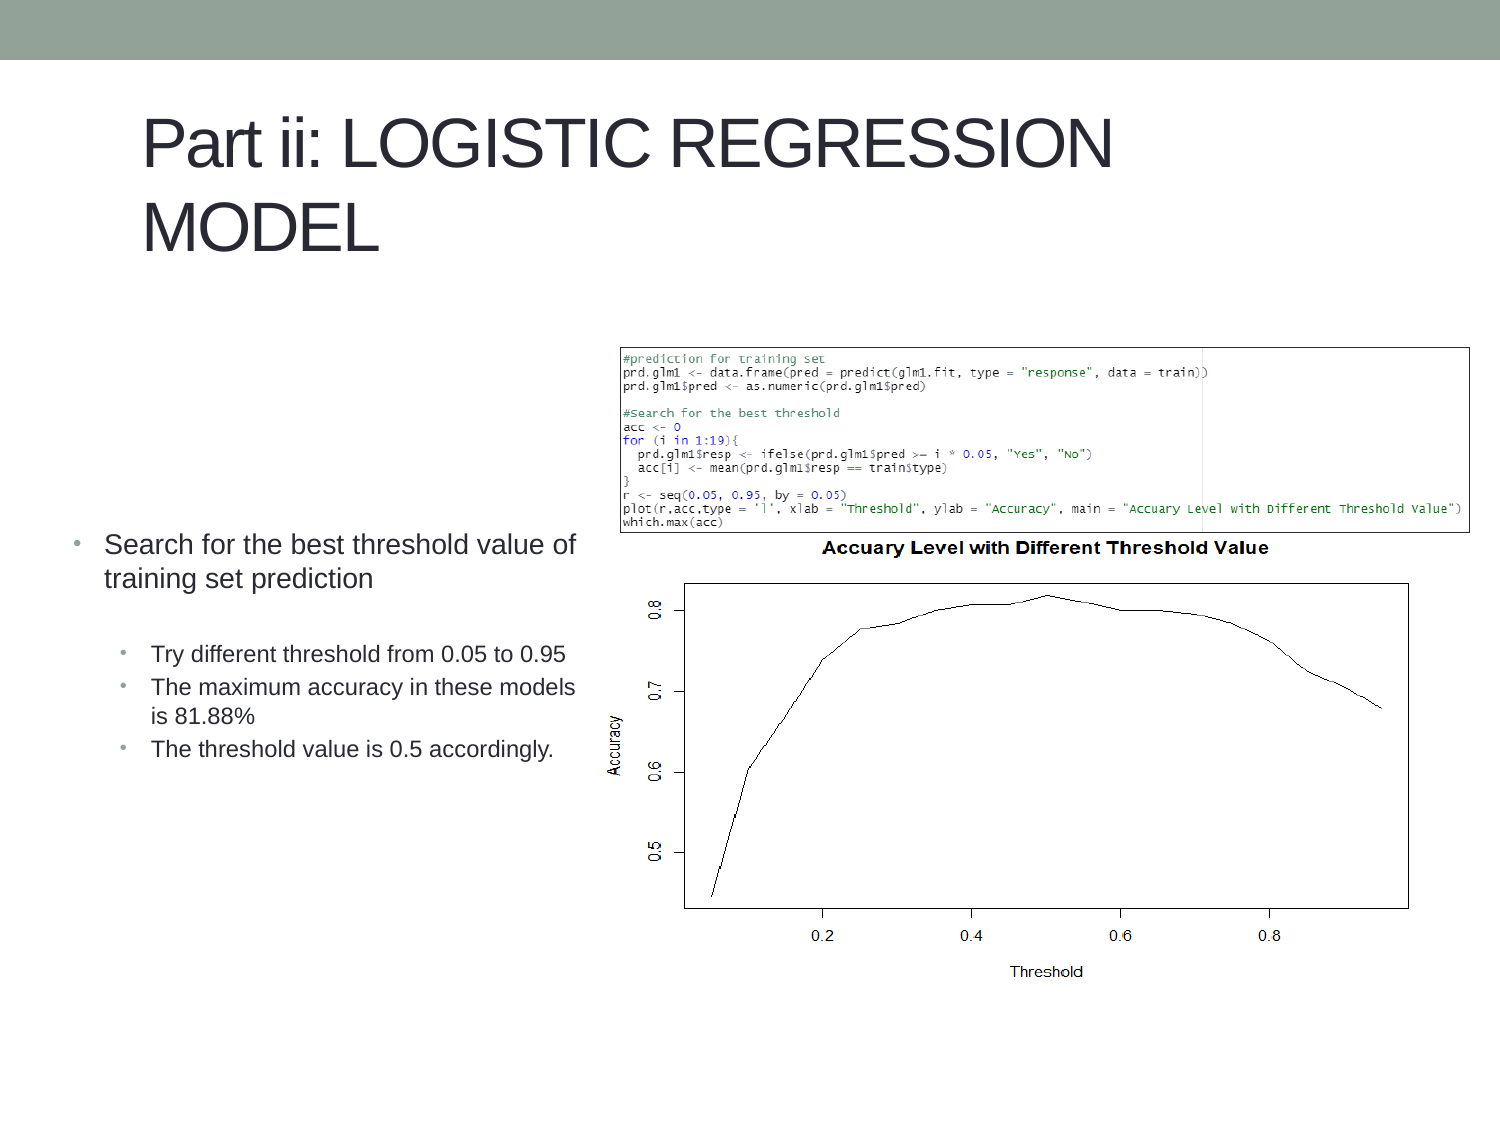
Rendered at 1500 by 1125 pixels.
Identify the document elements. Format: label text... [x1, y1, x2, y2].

list Search for the best threshold value of training set prediction Try different threshold from 0.05 to 0.95 The maximum accuracy in these models is 81.88% The threshold value is 0.5 accordingly. [58, 518, 593, 792]
title Part ii: LOGISTIC REGRESSION MODEL [126, 89, 1322, 274]
picture [601, 347, 1471, 985]
